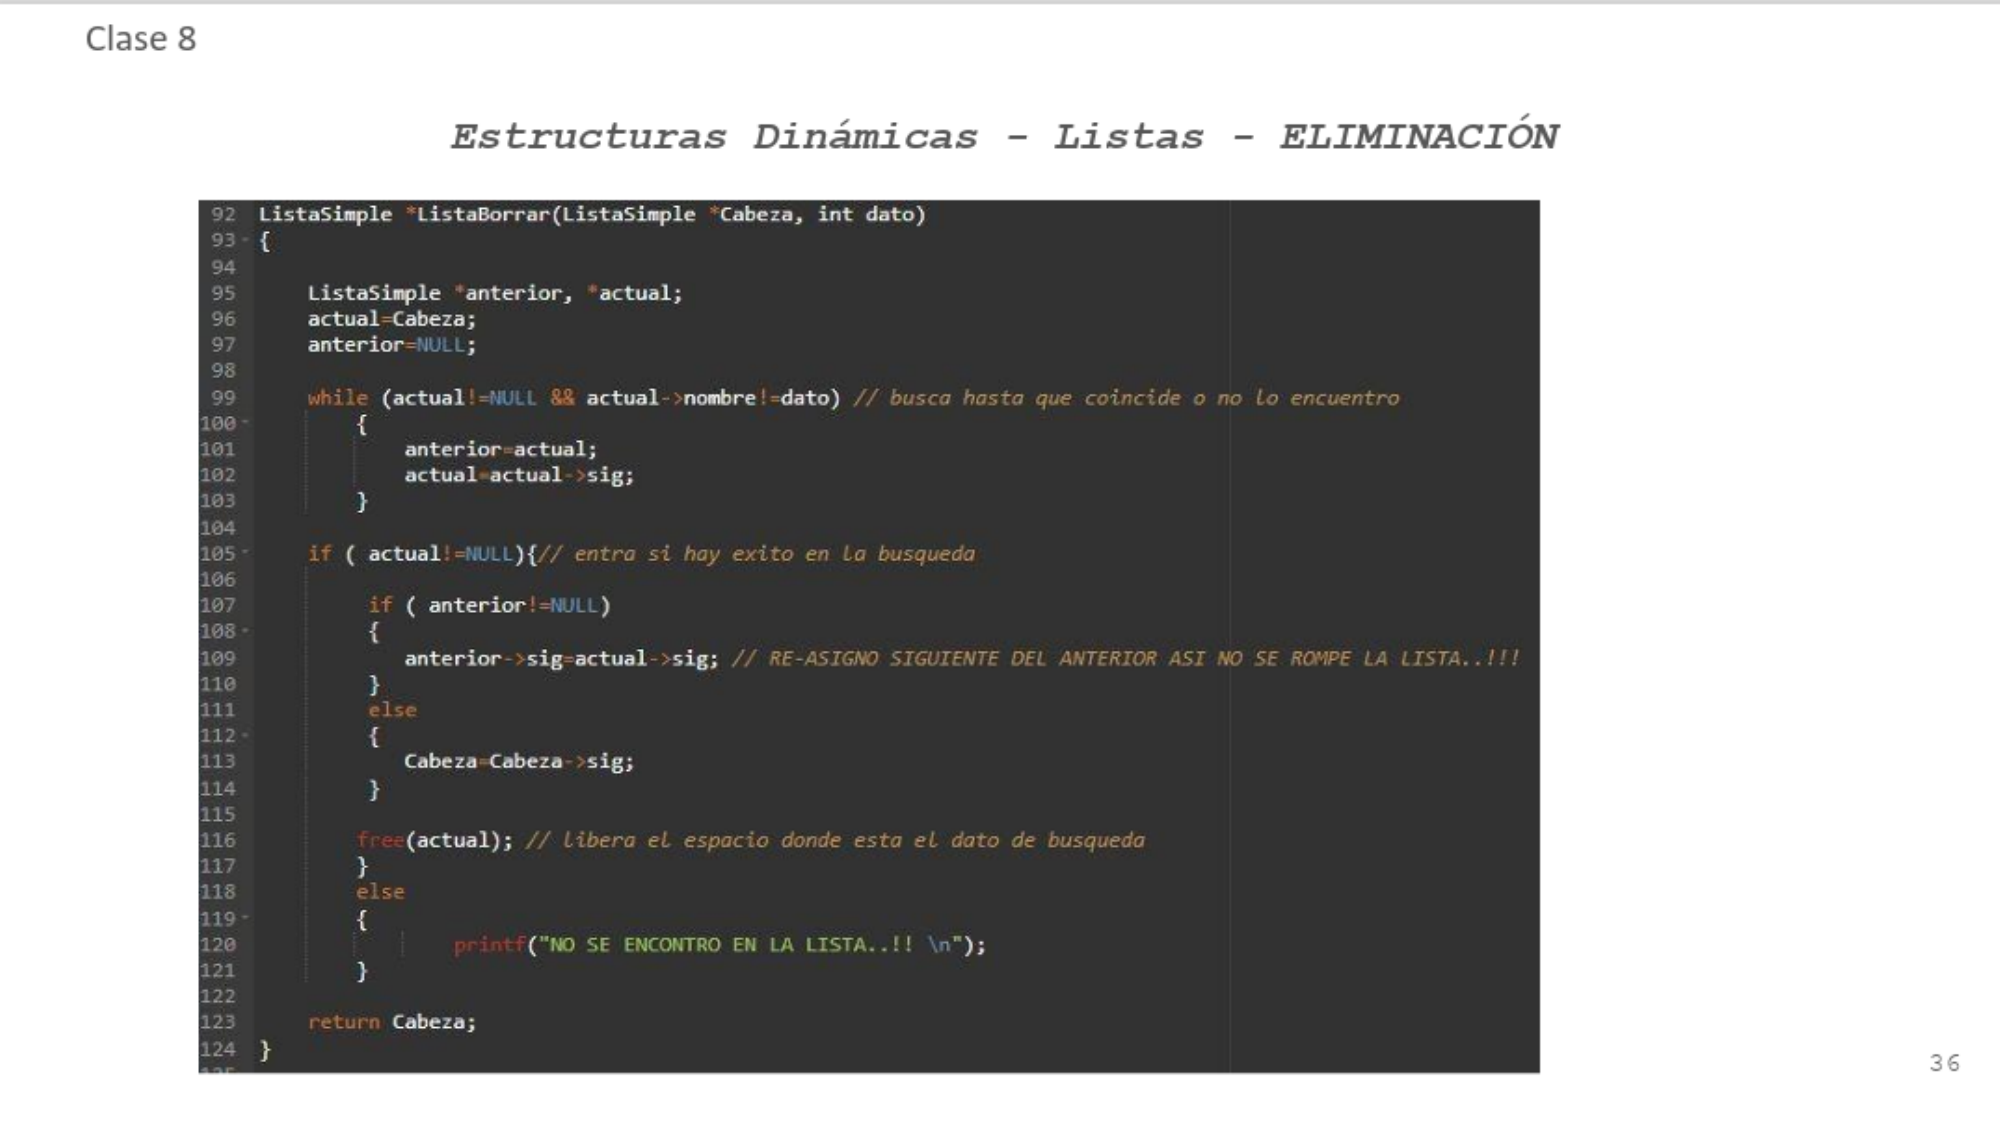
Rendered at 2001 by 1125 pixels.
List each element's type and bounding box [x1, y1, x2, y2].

list [0, 0, 2000, 1125]
